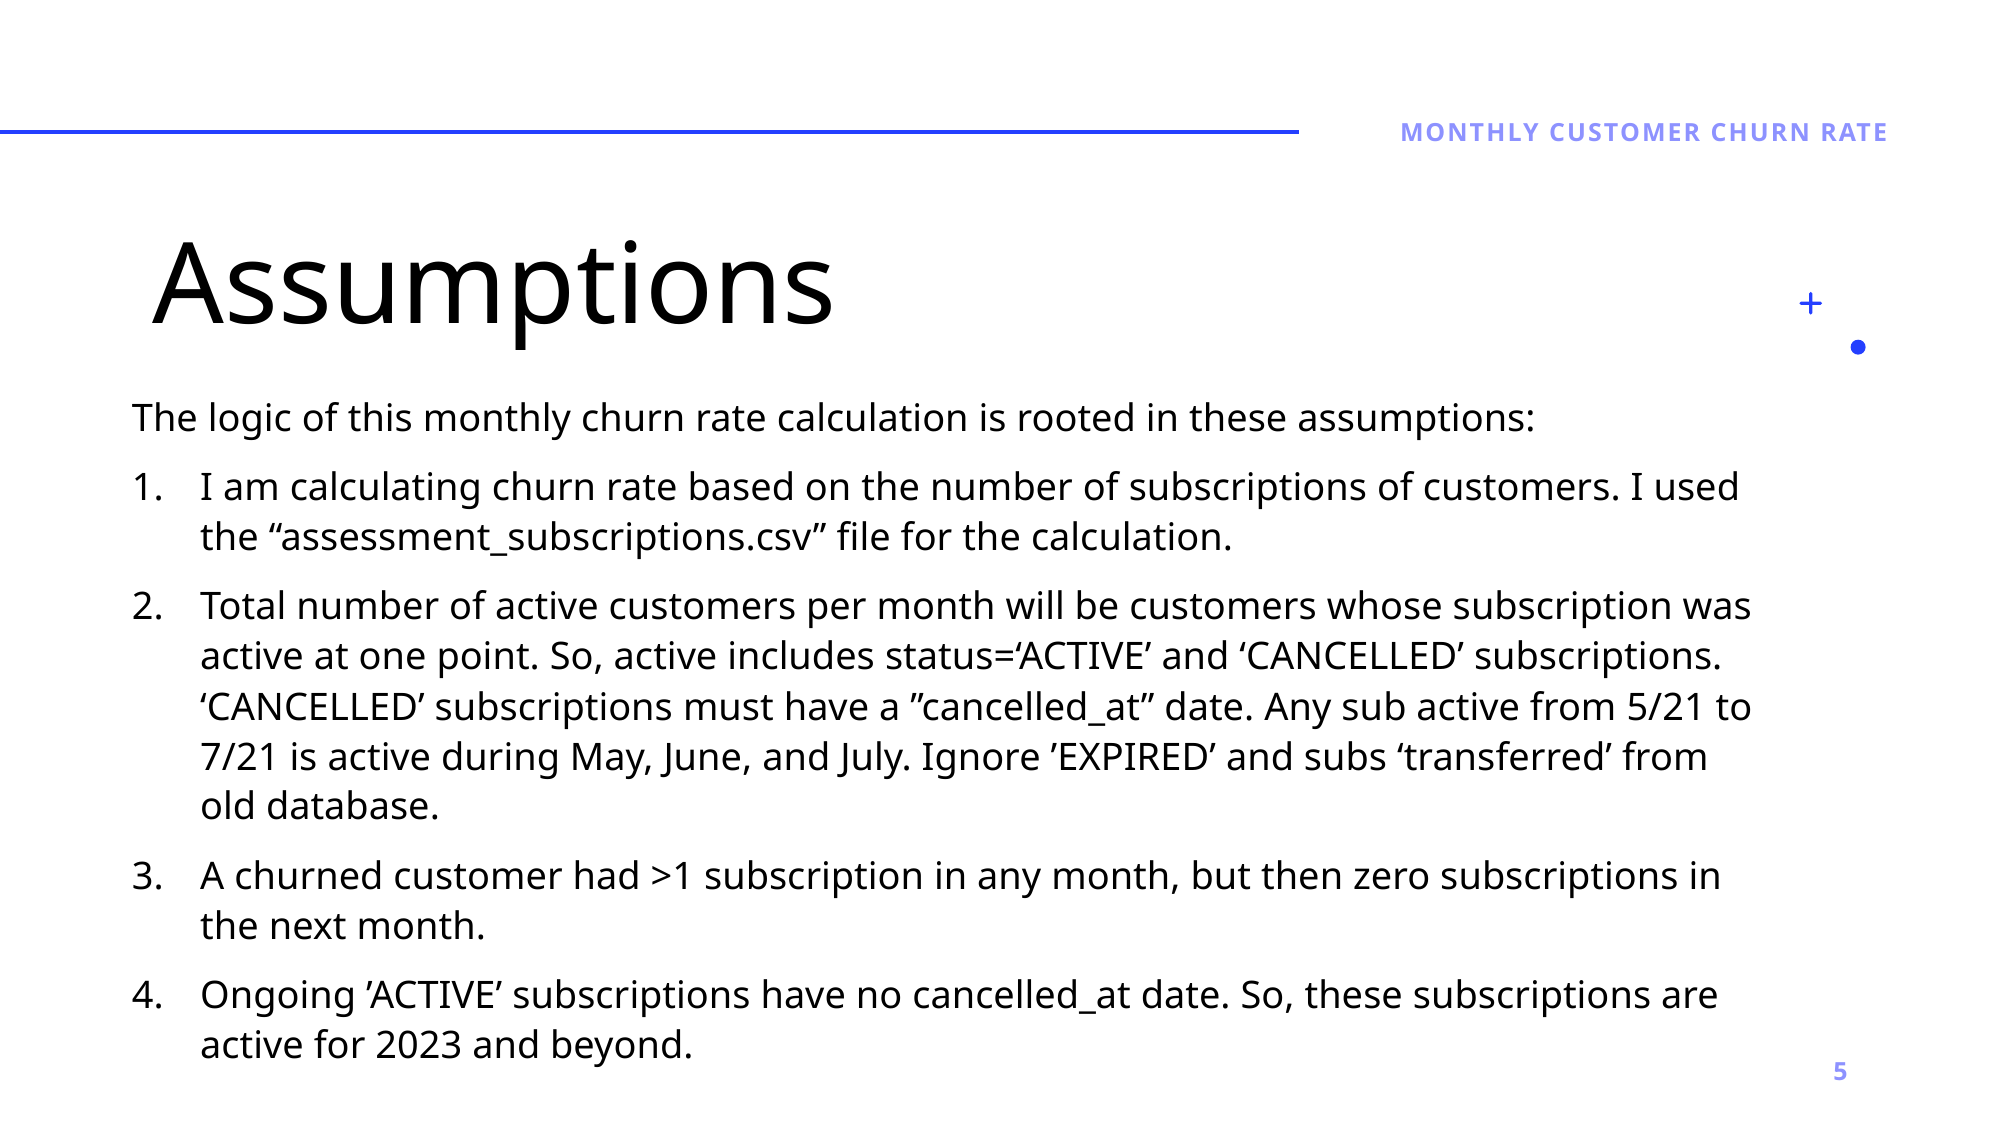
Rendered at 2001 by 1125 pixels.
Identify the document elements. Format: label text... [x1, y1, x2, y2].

footer Monthly Customer Churn Rate [1306, 101, 1982, 162]
slide_number 5 [1412, 1042, 1863, 1103]
list The logic of this monthly churn rate calculation is rooted in these assumptions: I am calculating churn rate based on the number of subscriptions of customers. I used the “assessment_subscriptions.csv” file for the calculation. Total number of active customers per month will be customers whose subscription was active at one point. So, active includes status=‘ACTIVE’ and ‘CANCELLED’ subscriptions. ‘CANCELLED’ subscriptions must have a ”cancelled_at” date. Any sub active from 5/21 to 7/21 is active during May, June, and July. Ignore ’EXPIRED’ and subs ‘transferred’ from old database. A churned customer had >1 subscription in any month, but then zero subscriptions in the next month. Ongoing ’ACTIVE’ subscriptions have no cancelled_at date. So, these subscriptions are active for 2023 and beyond. [116, 381, 1778, 1081]
title Assumptions [137, 161, 1153, 356]
